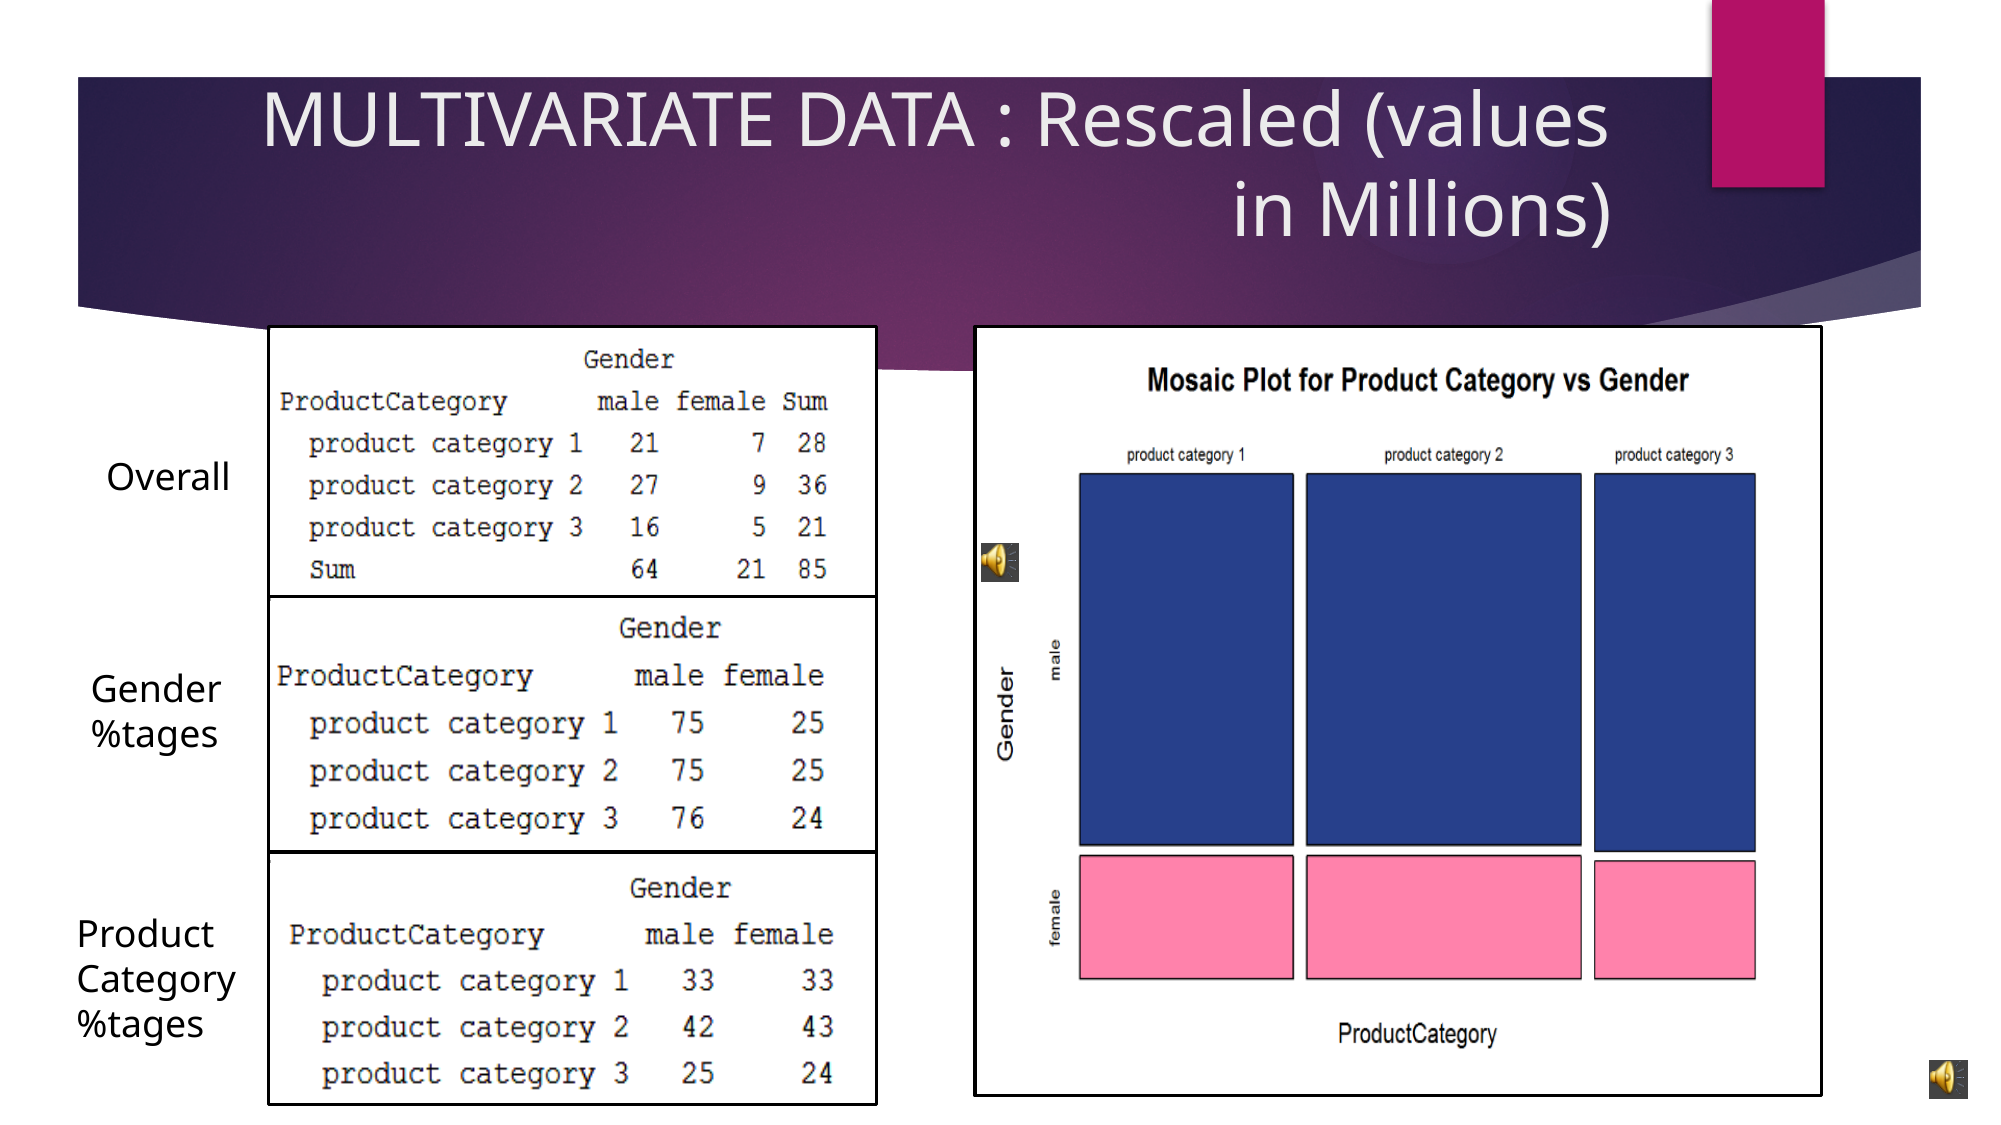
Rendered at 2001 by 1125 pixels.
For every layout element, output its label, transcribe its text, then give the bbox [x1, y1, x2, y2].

text_box Gender %tages [75, 658, 238, 763]
picture [1928, 1059, 1969, 1100]
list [270, 327, 876, 597]
picture [976, 327, 1821, 1095]
title MULTIVARIATE DATA : Rescaled (values in Millions) [189, 103, 1627, 220]
picture [270, 597, 876, 1104]
text_box Product Category %tages [61, 902, 252, 1053]
text_box Overall [91, 445, 246, 506]
